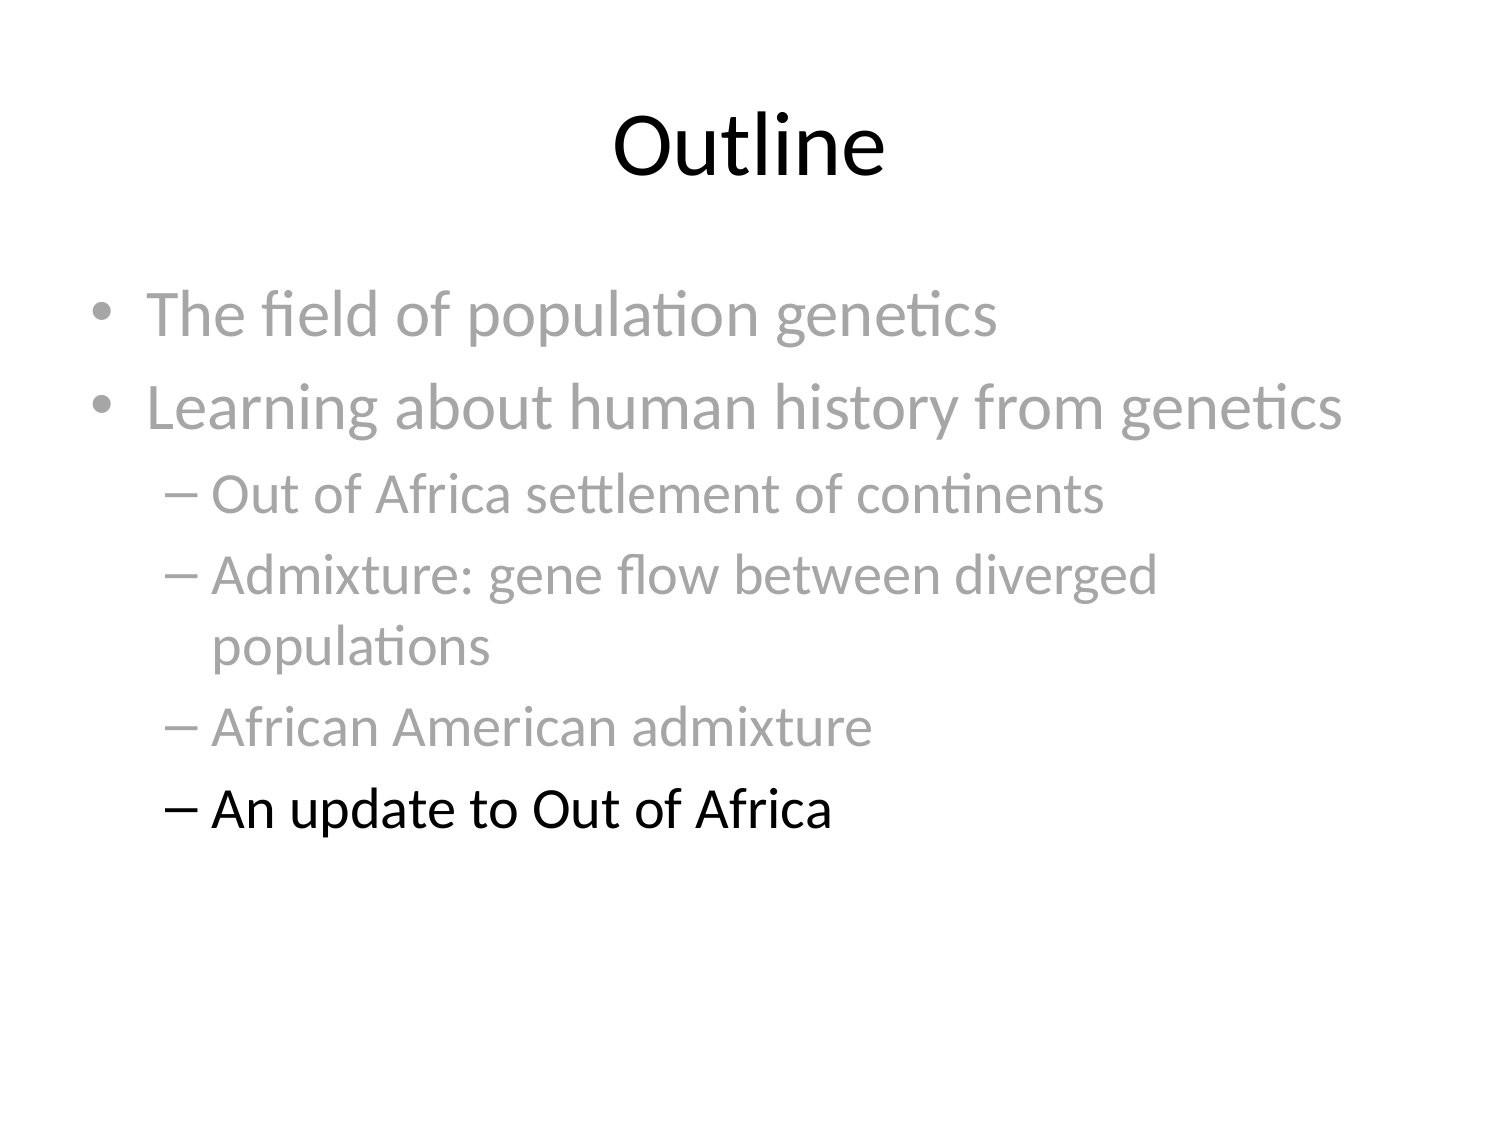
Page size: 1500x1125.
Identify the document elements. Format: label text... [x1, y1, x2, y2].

title Outline [75, 45, 1425, 233]
list The field of population genetics Learning about human history from genetics Out of Africa settlement of continents Admixture: gene flow between diverged populations African American admixture An update to Out of Africa [75, 262, 1425, 1005]
